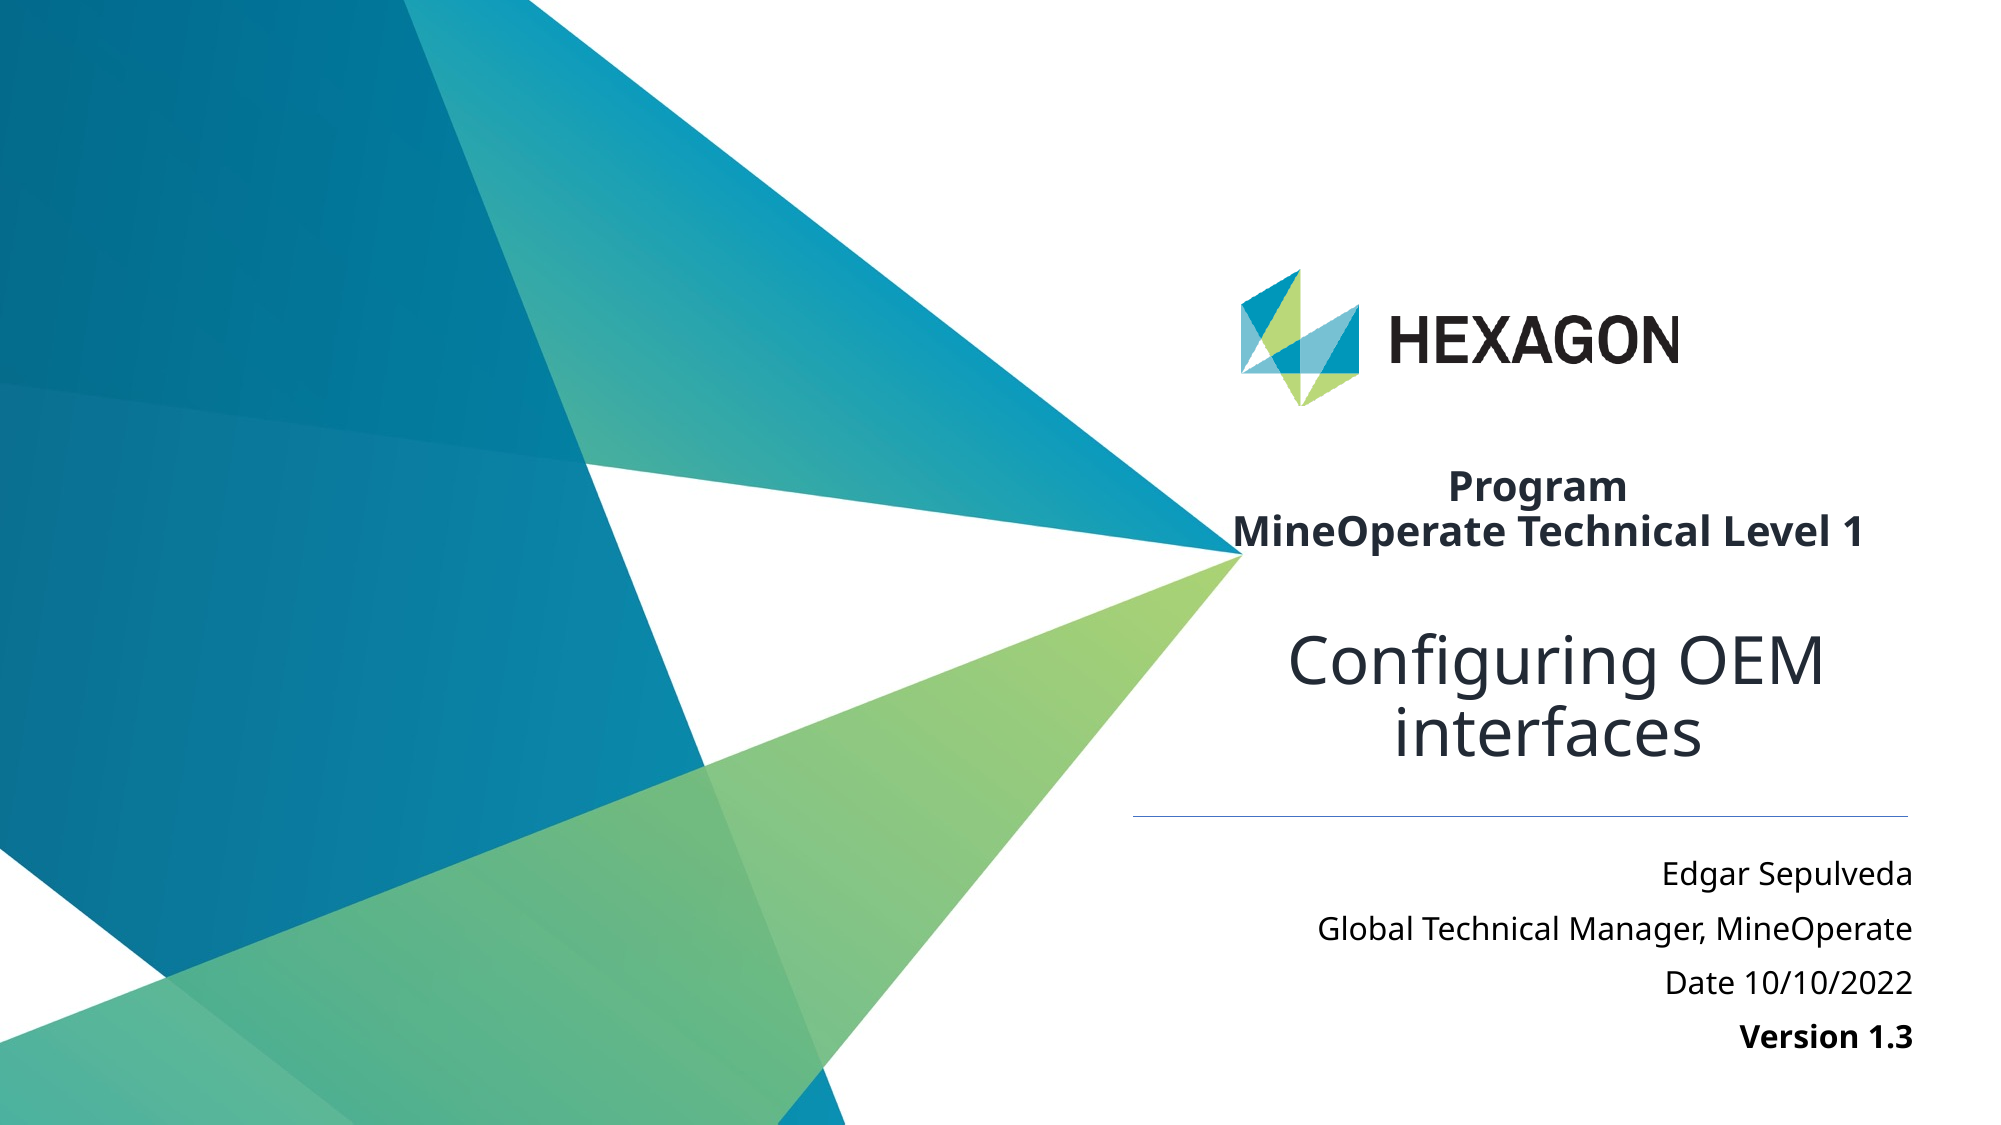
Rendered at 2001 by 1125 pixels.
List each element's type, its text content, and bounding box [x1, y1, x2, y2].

picture [0, 0, 2000, 1125]
picture [519, 2, 526, 8]
text_box Program MineOperate Technical Level 1 Configuring OEM interfaces [1132, 457, 1965, 735]
list Edgar Sepulveda Global Technical Manager, MineOperate Date 10/10/2022 Version 1.3 [1293, 850, 1914, 1094]
